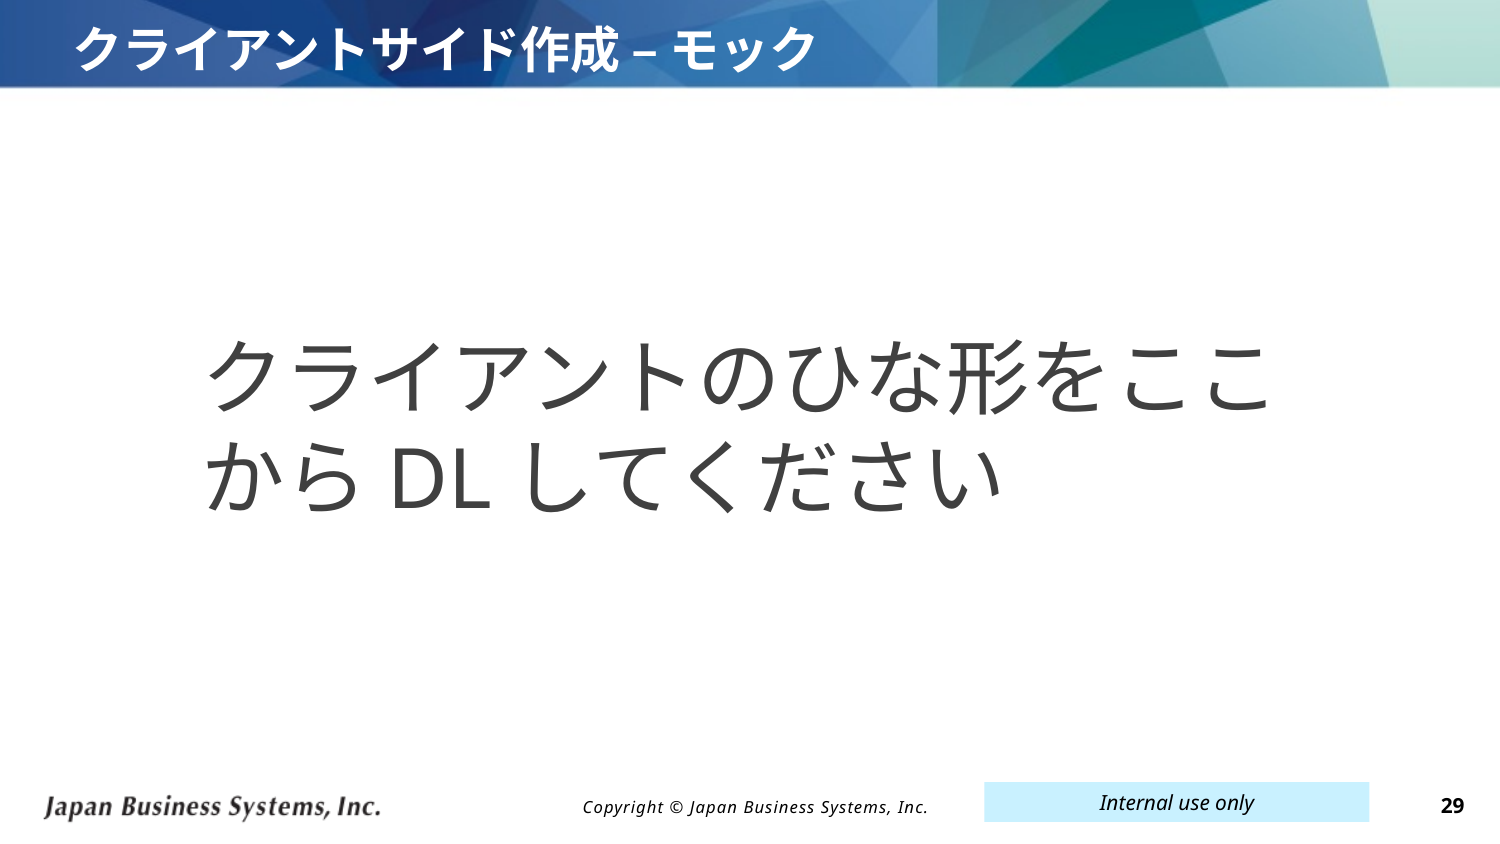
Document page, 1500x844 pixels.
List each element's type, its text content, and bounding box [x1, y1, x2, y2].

list クライアントのひな形をここからDLしてください [186, 317, 1333, 526]
picture [0, 0, 1500, 844]
title クライアントサイド作成 – モック [57, 10, 1441, 79]
